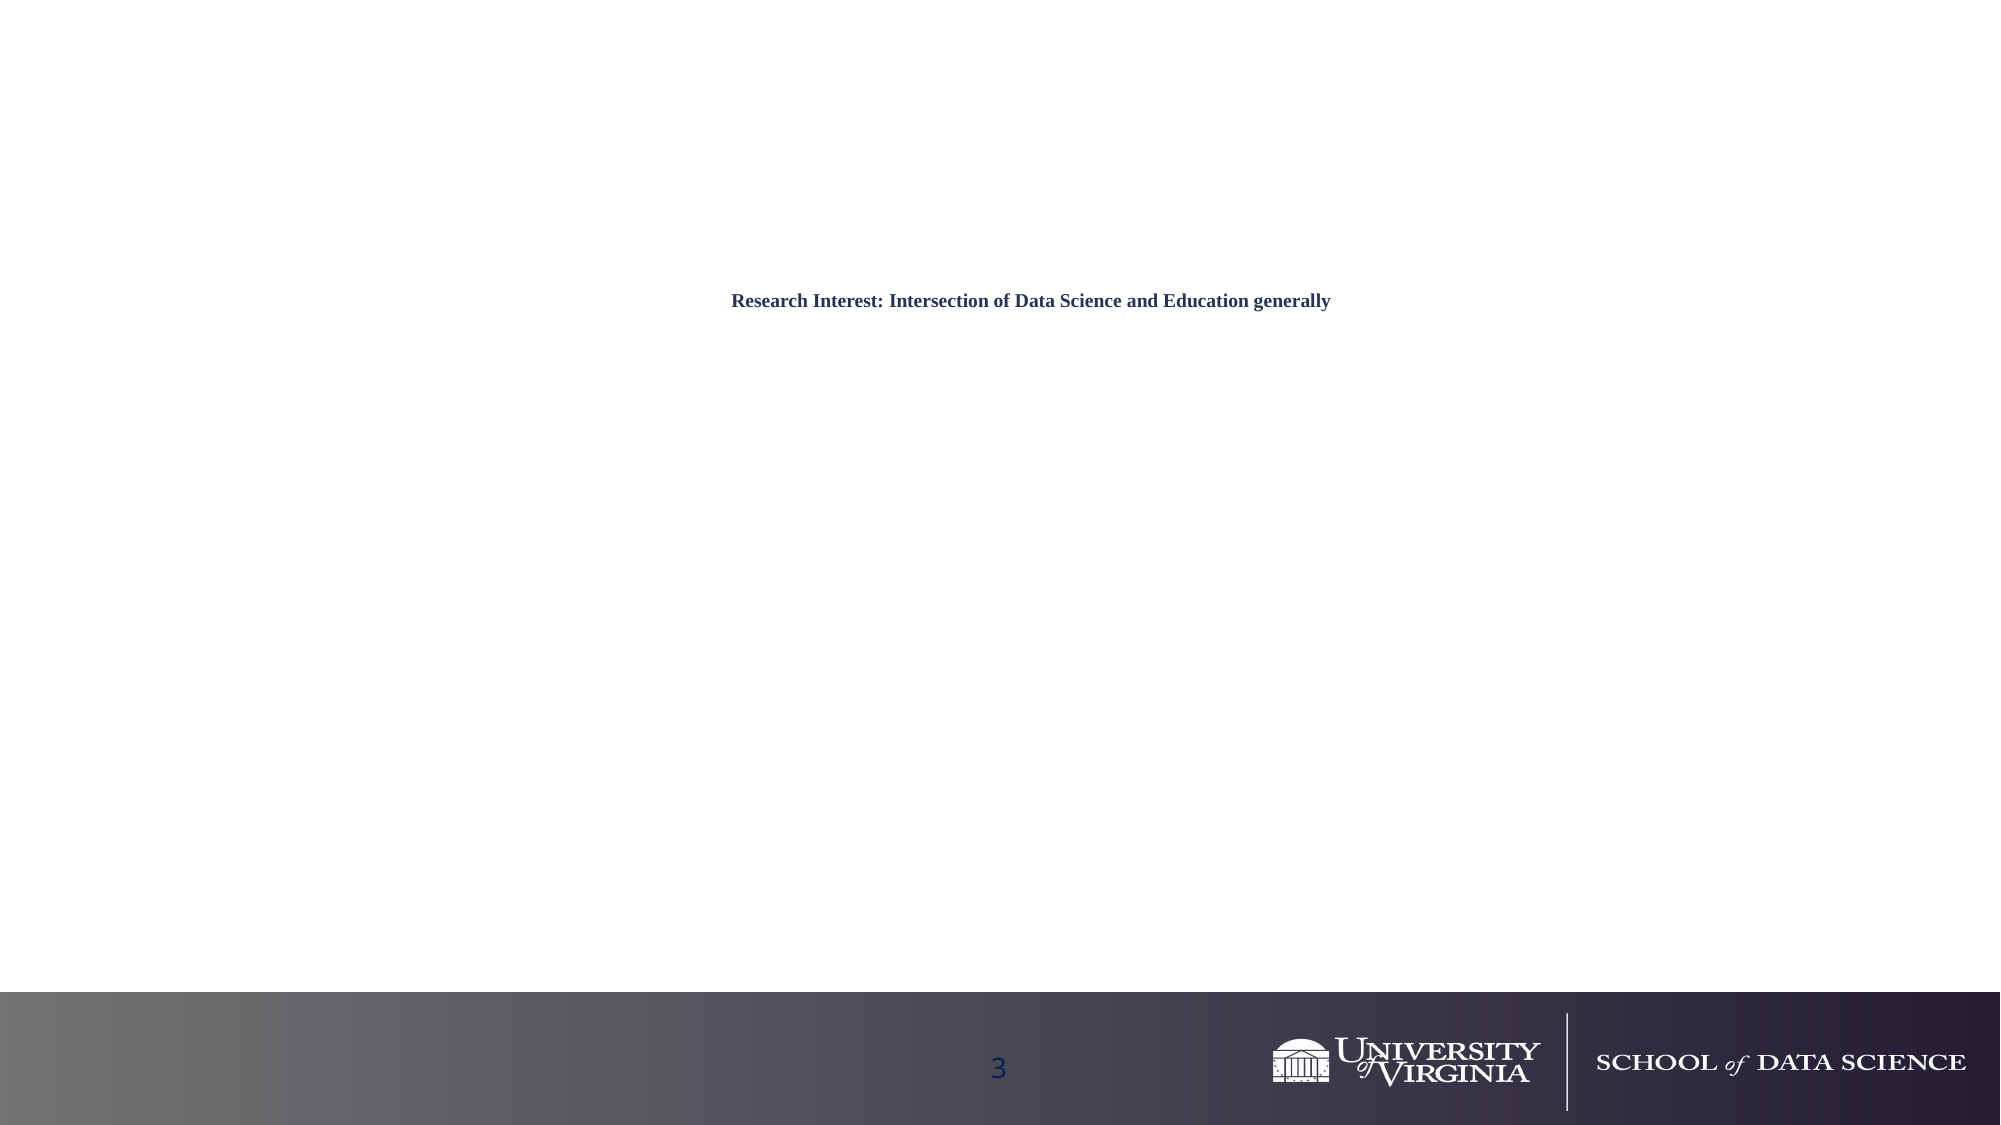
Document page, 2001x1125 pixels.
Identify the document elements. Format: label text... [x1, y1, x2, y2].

picture [1273, 1013, 1966, 1111]
title Research Interest: Intersection of Data Science and Education generally [426, 280, 1637, 438]
